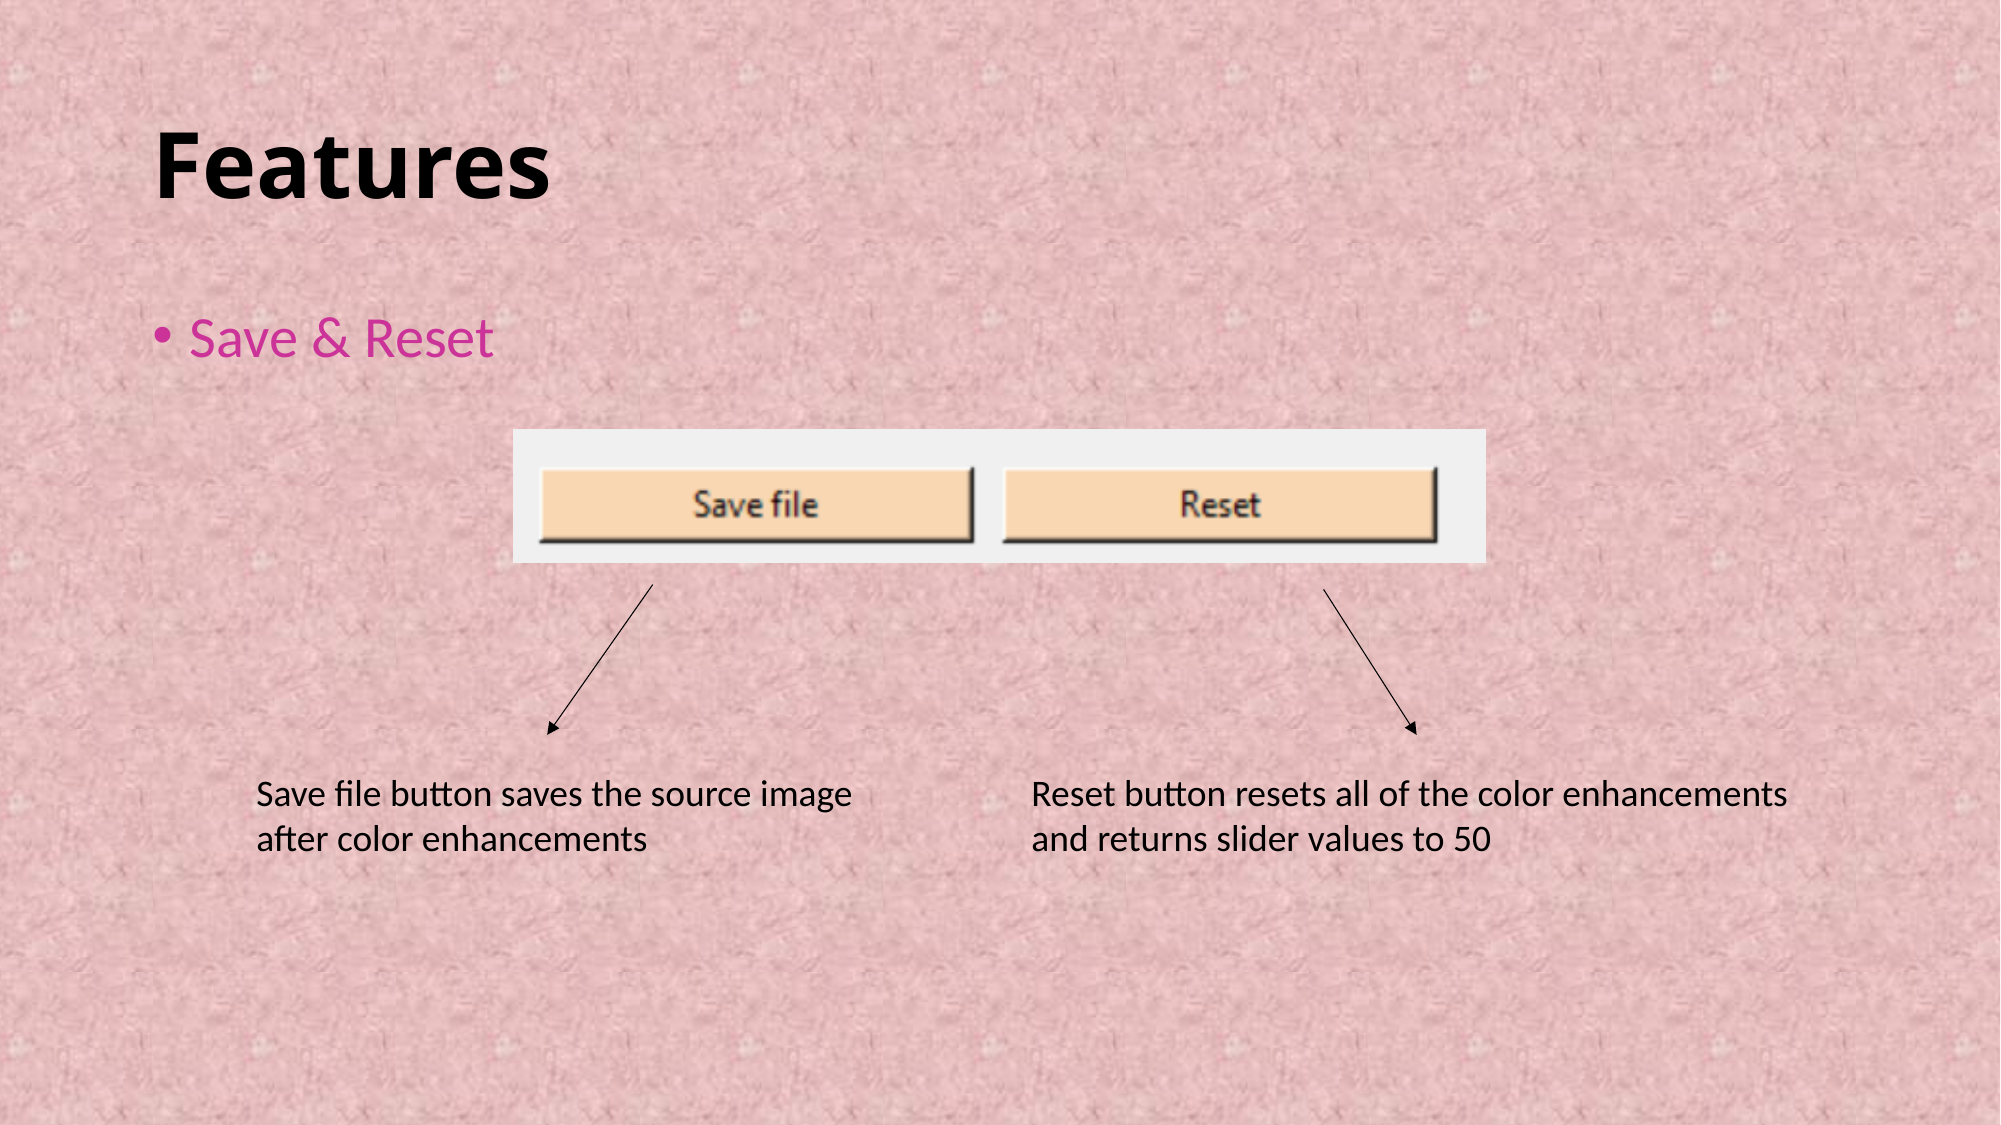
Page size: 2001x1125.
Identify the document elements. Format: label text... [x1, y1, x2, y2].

picture [0, 0, 2001, 1125]
text_box Save file button saves the source image after color enhancements [241, 761, 896, 867]
title Features [137, 59, 1863, 278]
list Save & Reset [137, 299, 1863, 1014]
text_box Reset button resets all of the color enhancements and returns slider values to 50 [1016, 761, 1863, 867]
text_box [547, 584, 653, 735]
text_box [1323, 589, 1417, 735]
